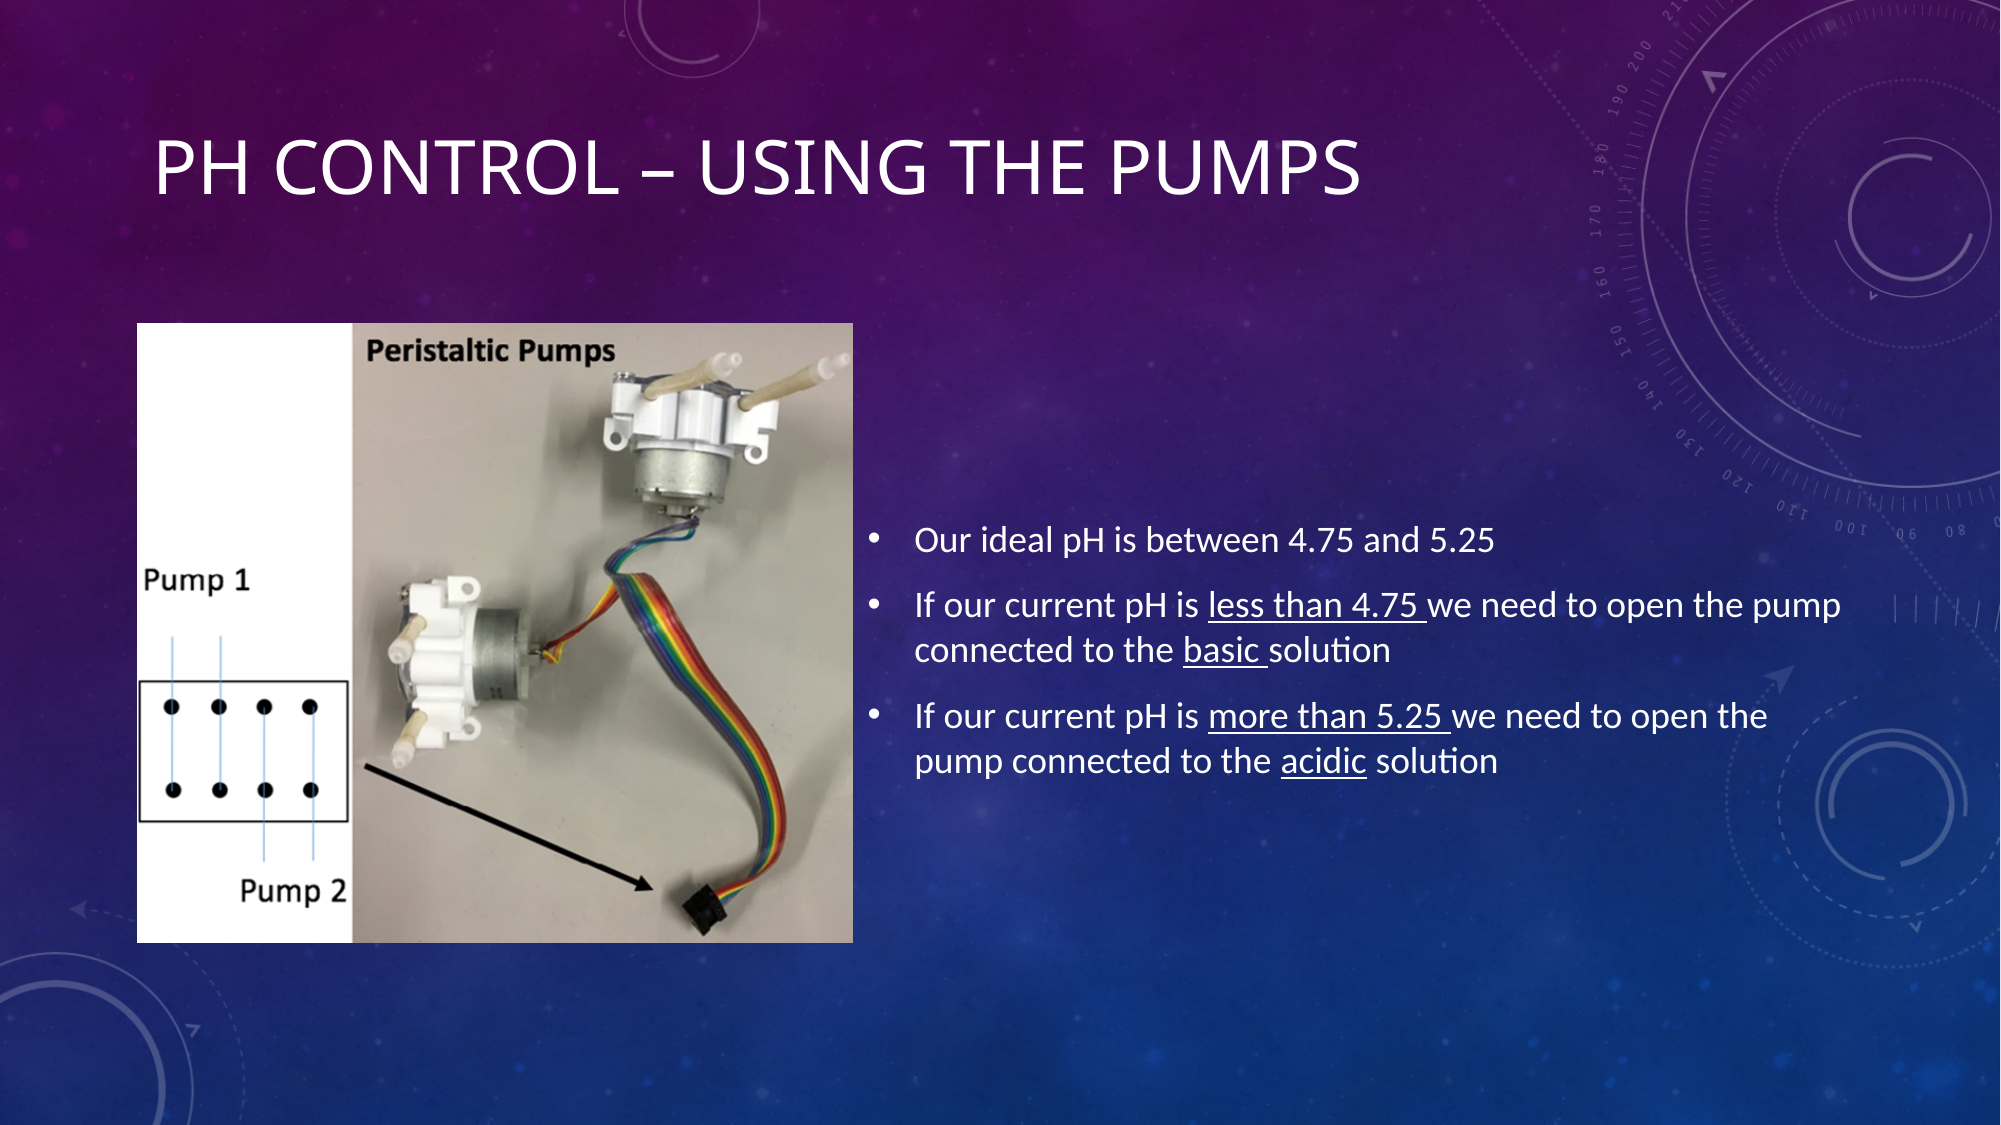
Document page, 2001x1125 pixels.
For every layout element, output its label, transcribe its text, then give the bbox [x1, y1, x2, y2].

list Our ideal pH is between 4.75 and 5.25 If our current pH is less than 4.75 we need to open the pump connected to the basic solution If our current pH is more than 5.25 we need to open the pump connected to the acidic solution [852, 324, 1863, 1038]
title pH Control – Using the pumps [137, 55, 1863, 274]
picture [0, 0, 2001, 1125]
